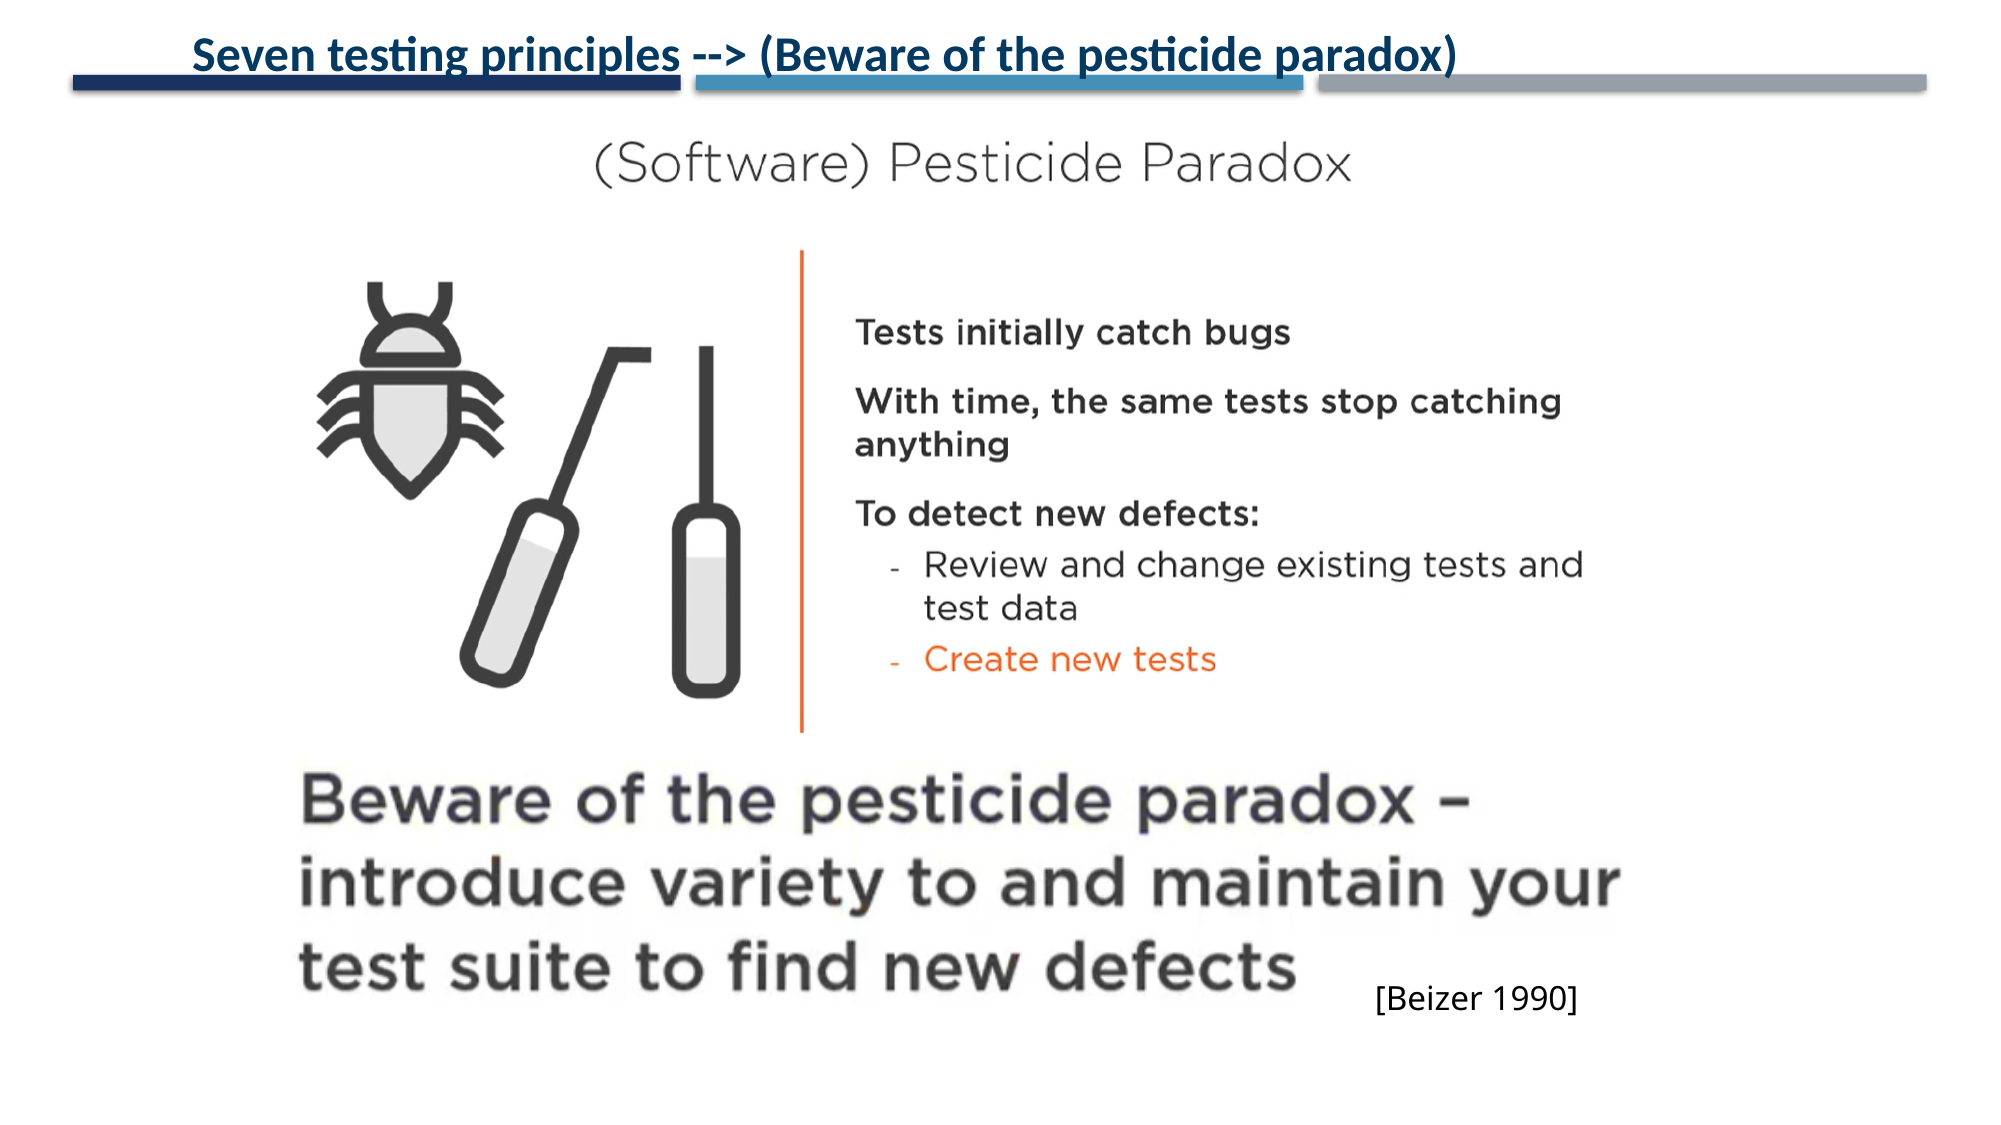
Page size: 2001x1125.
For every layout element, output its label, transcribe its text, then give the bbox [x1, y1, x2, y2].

picture [272, 113, 1658, 1028]
text_box Seven testing principles --> (Beware of the pesticide paradox) [177, 13, 1753, 71]
